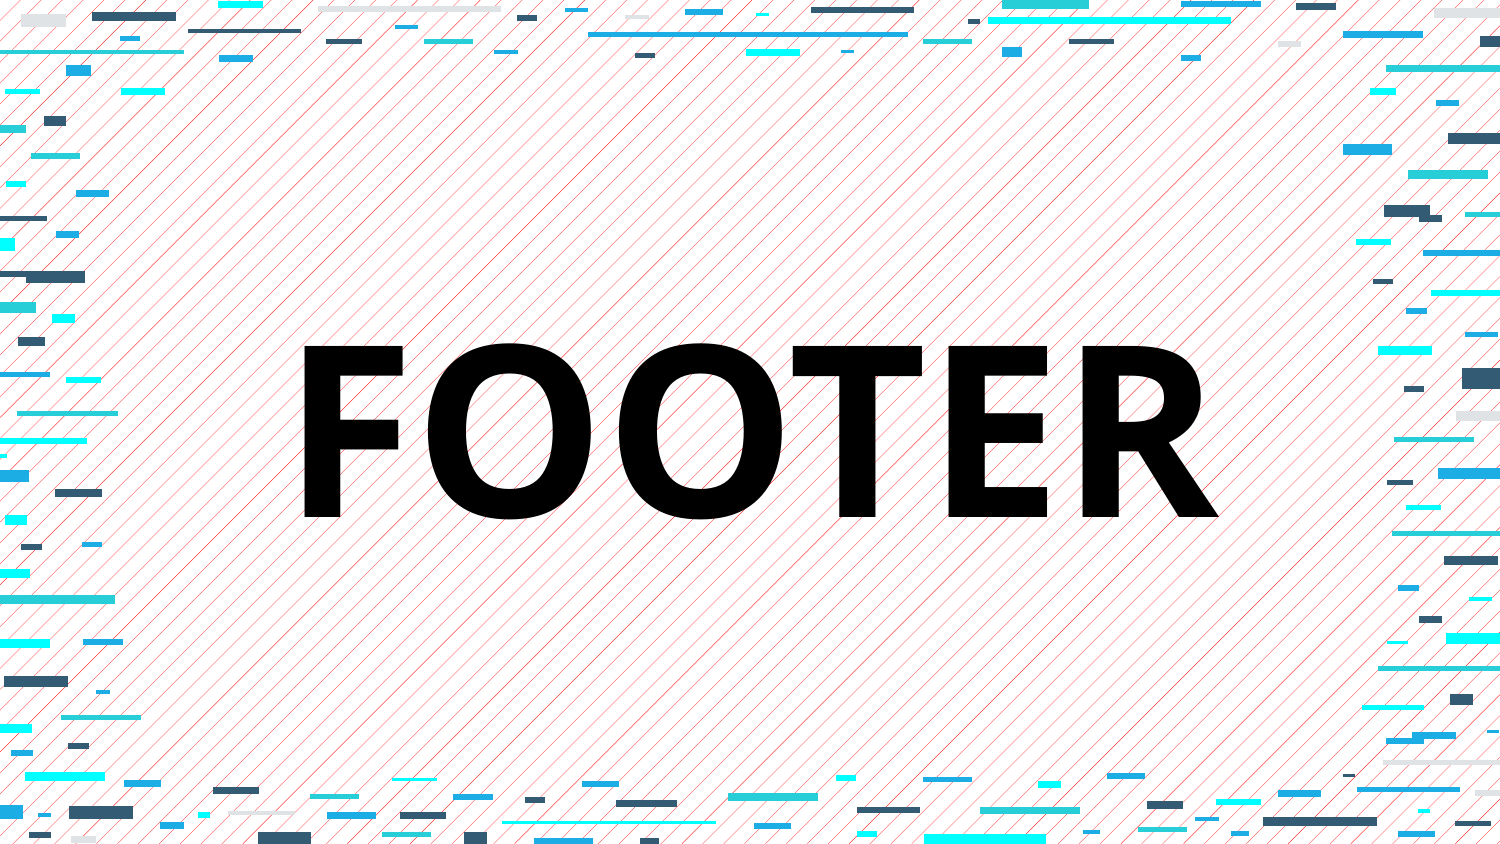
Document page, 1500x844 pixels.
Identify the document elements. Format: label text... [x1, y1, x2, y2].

subtitle FOOTER [124, 355, 1356, 489]
